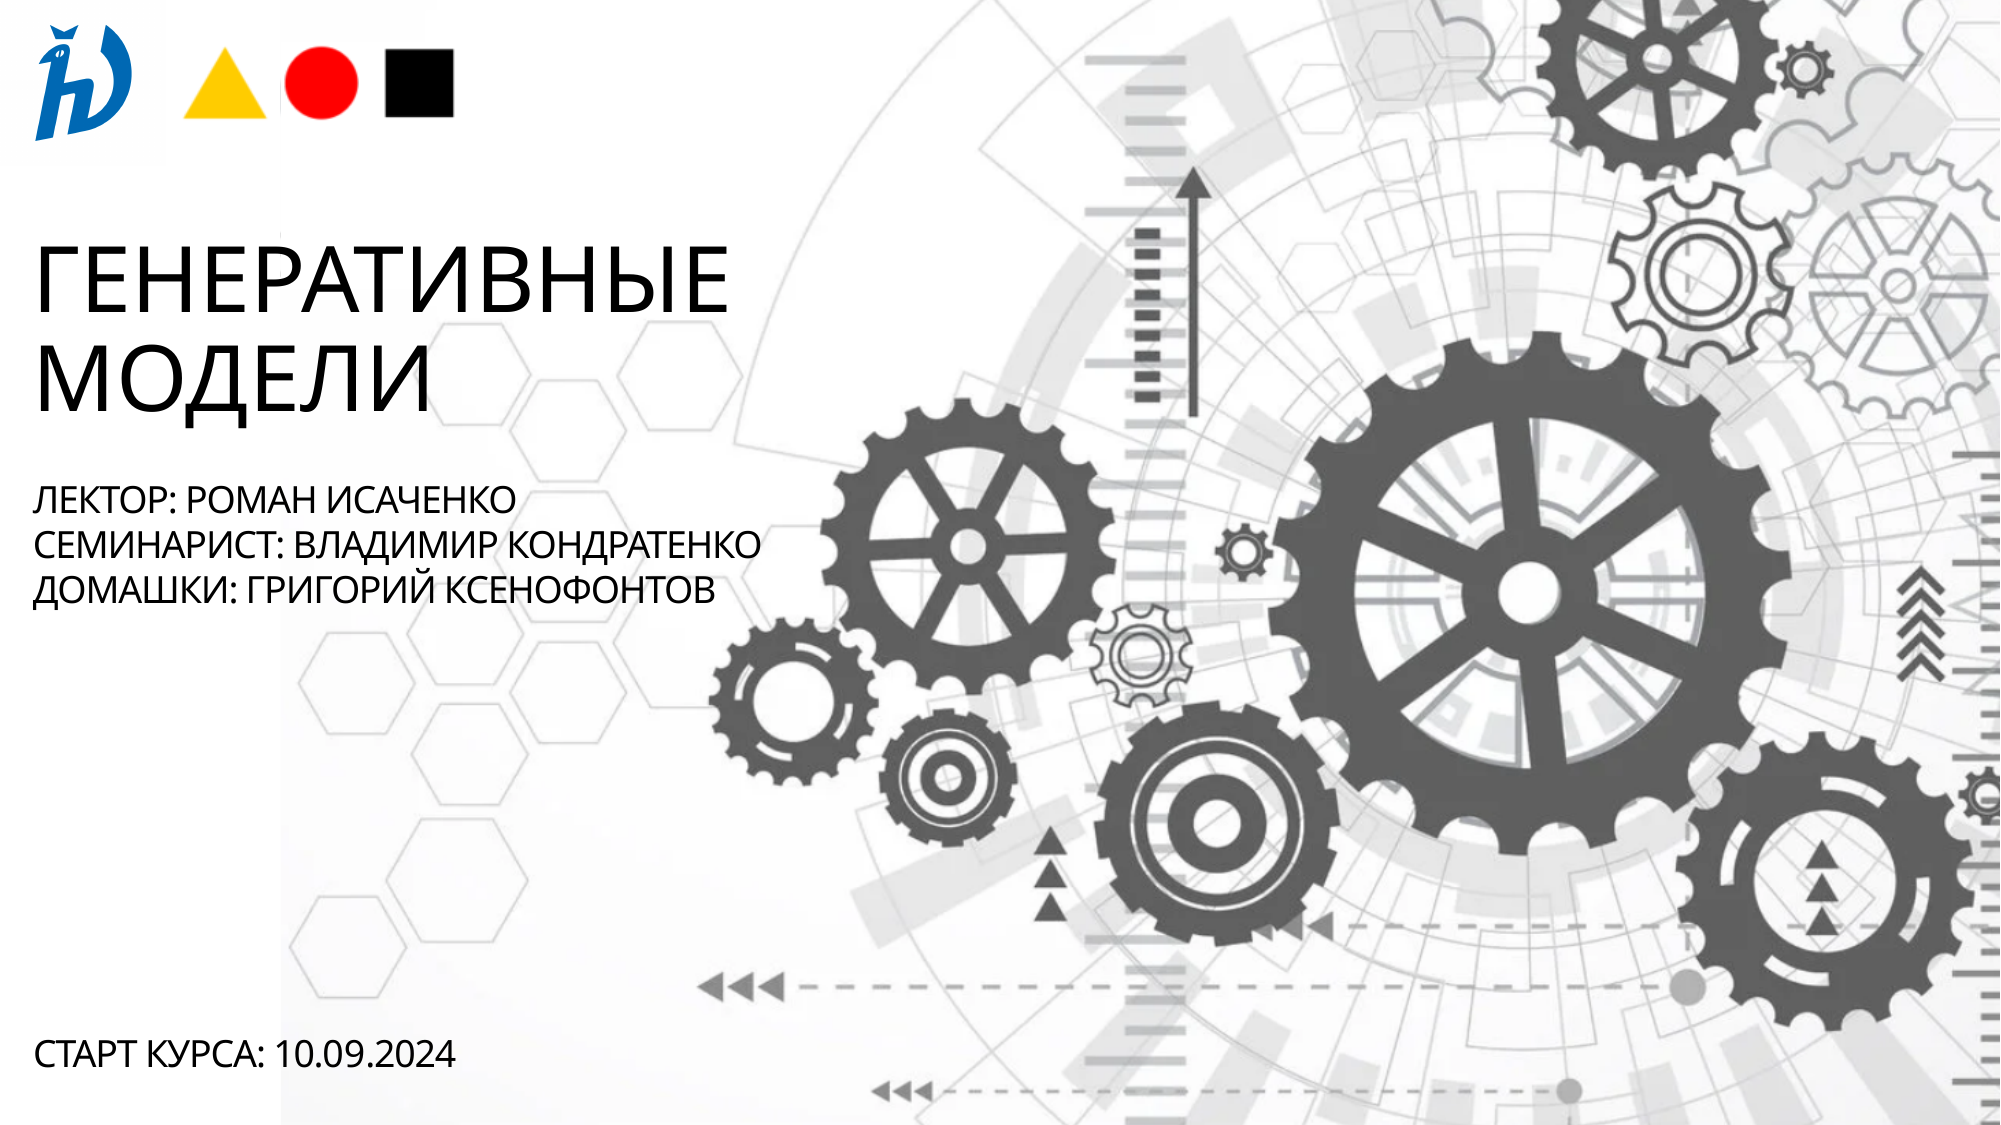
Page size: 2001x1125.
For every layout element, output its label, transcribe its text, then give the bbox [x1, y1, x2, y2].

text_box СТАРТ КУРСА: 10.09.2024 [18, 1022, 280, 1083]
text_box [280, 0, 2000, 1125]
text_box ГЕНЕРАТИВНЫЕ МОДЕЛИ ЛЕКТОР: РОМАН ИСАЧЕНКО СЕМИНАРИСТ: ВЛАДИМИР КОНДРАТЕНКО ДОМАШКИ: ГРИГОРИЙ КСЕНОФОНТОВ [18, 226, 280, 619]
picture [0, 0, 497, 166]
